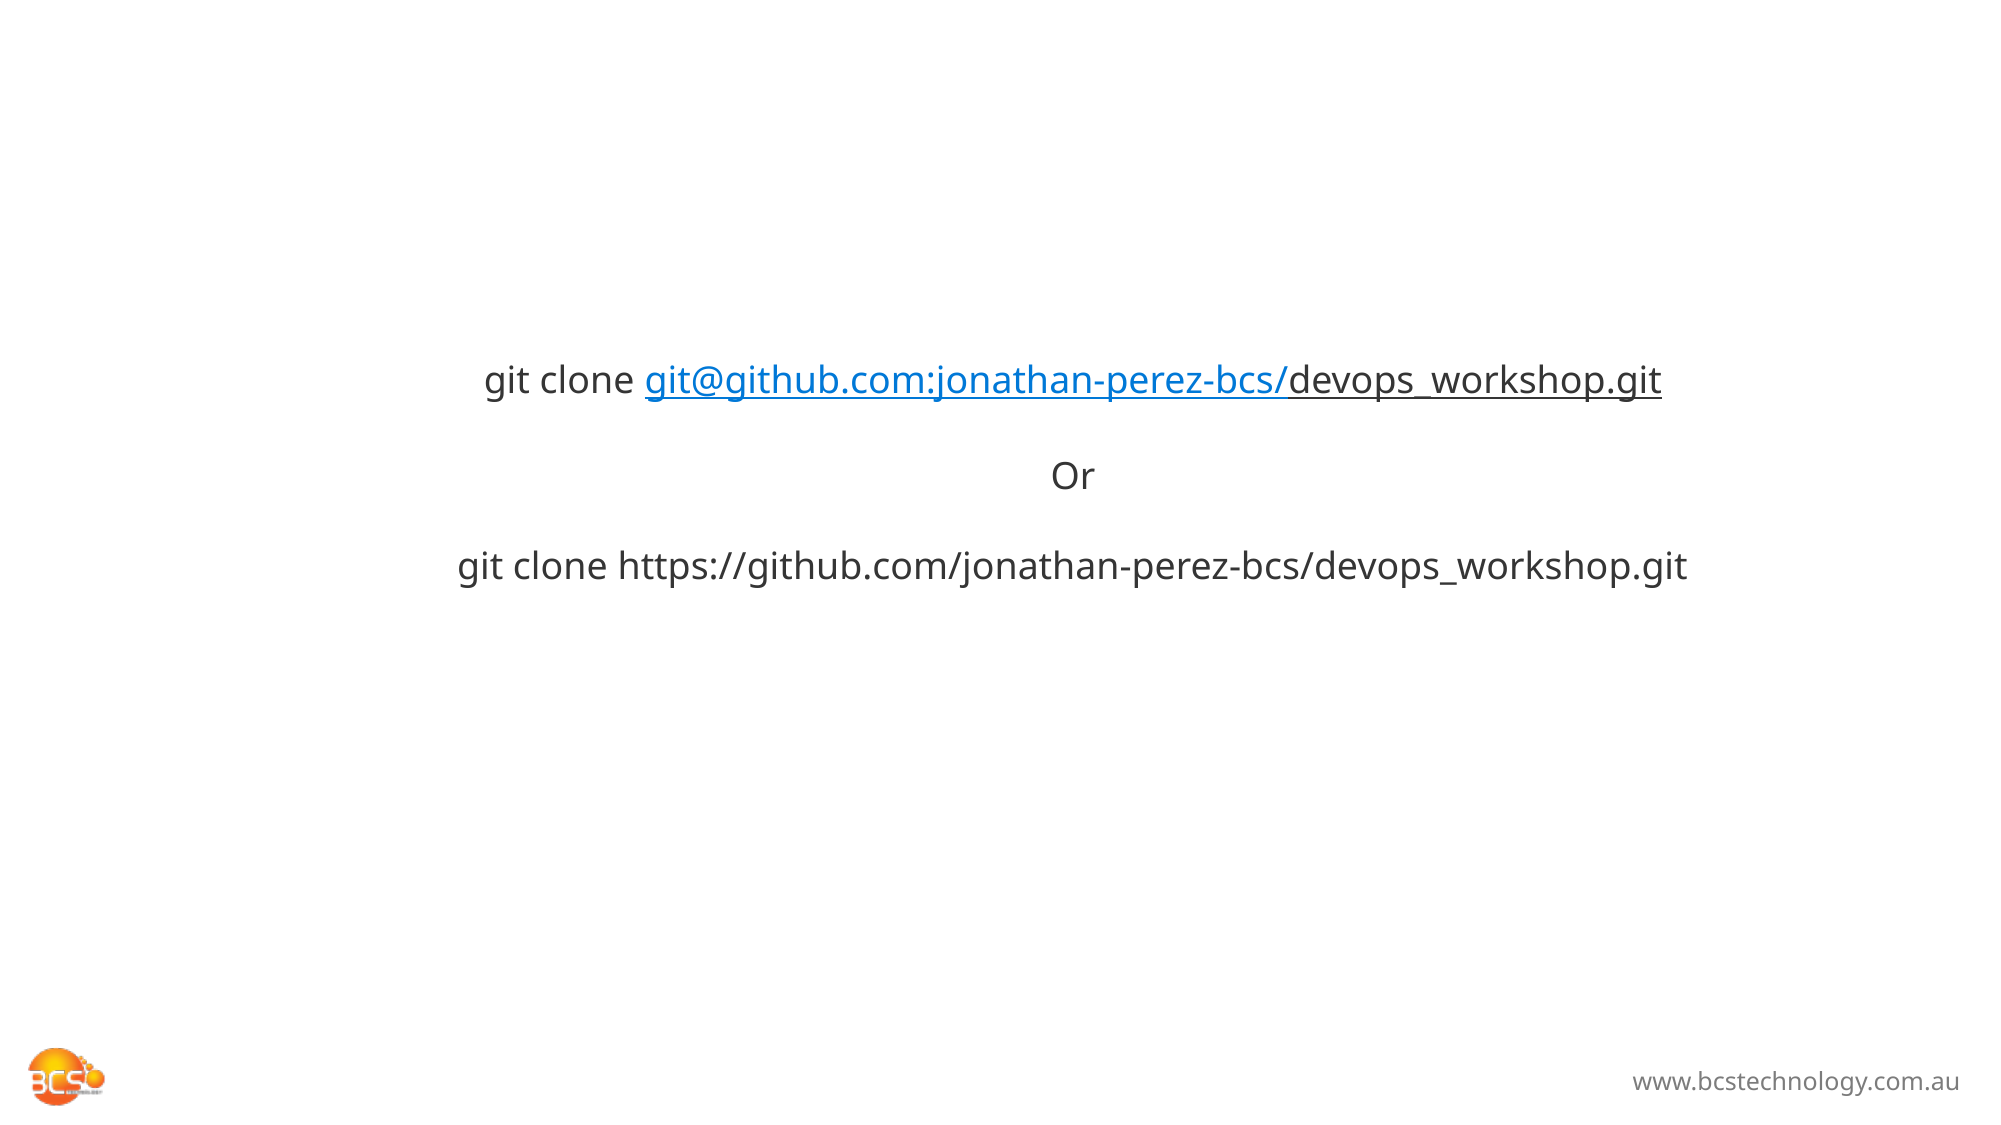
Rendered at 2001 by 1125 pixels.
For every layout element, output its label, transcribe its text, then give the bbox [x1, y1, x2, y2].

text_box git clone git@github.com:jonathan-perez-bcs/devops_workshop.git Or git clone https://github.com/jonathan-perez-bcs/devops_workshop.git [431, 348, 1715, 595]
picture [27, 1047, 106, 1107]
text_box www.bcstechnology.com.au [1514, 1058, 1976, 1103]
